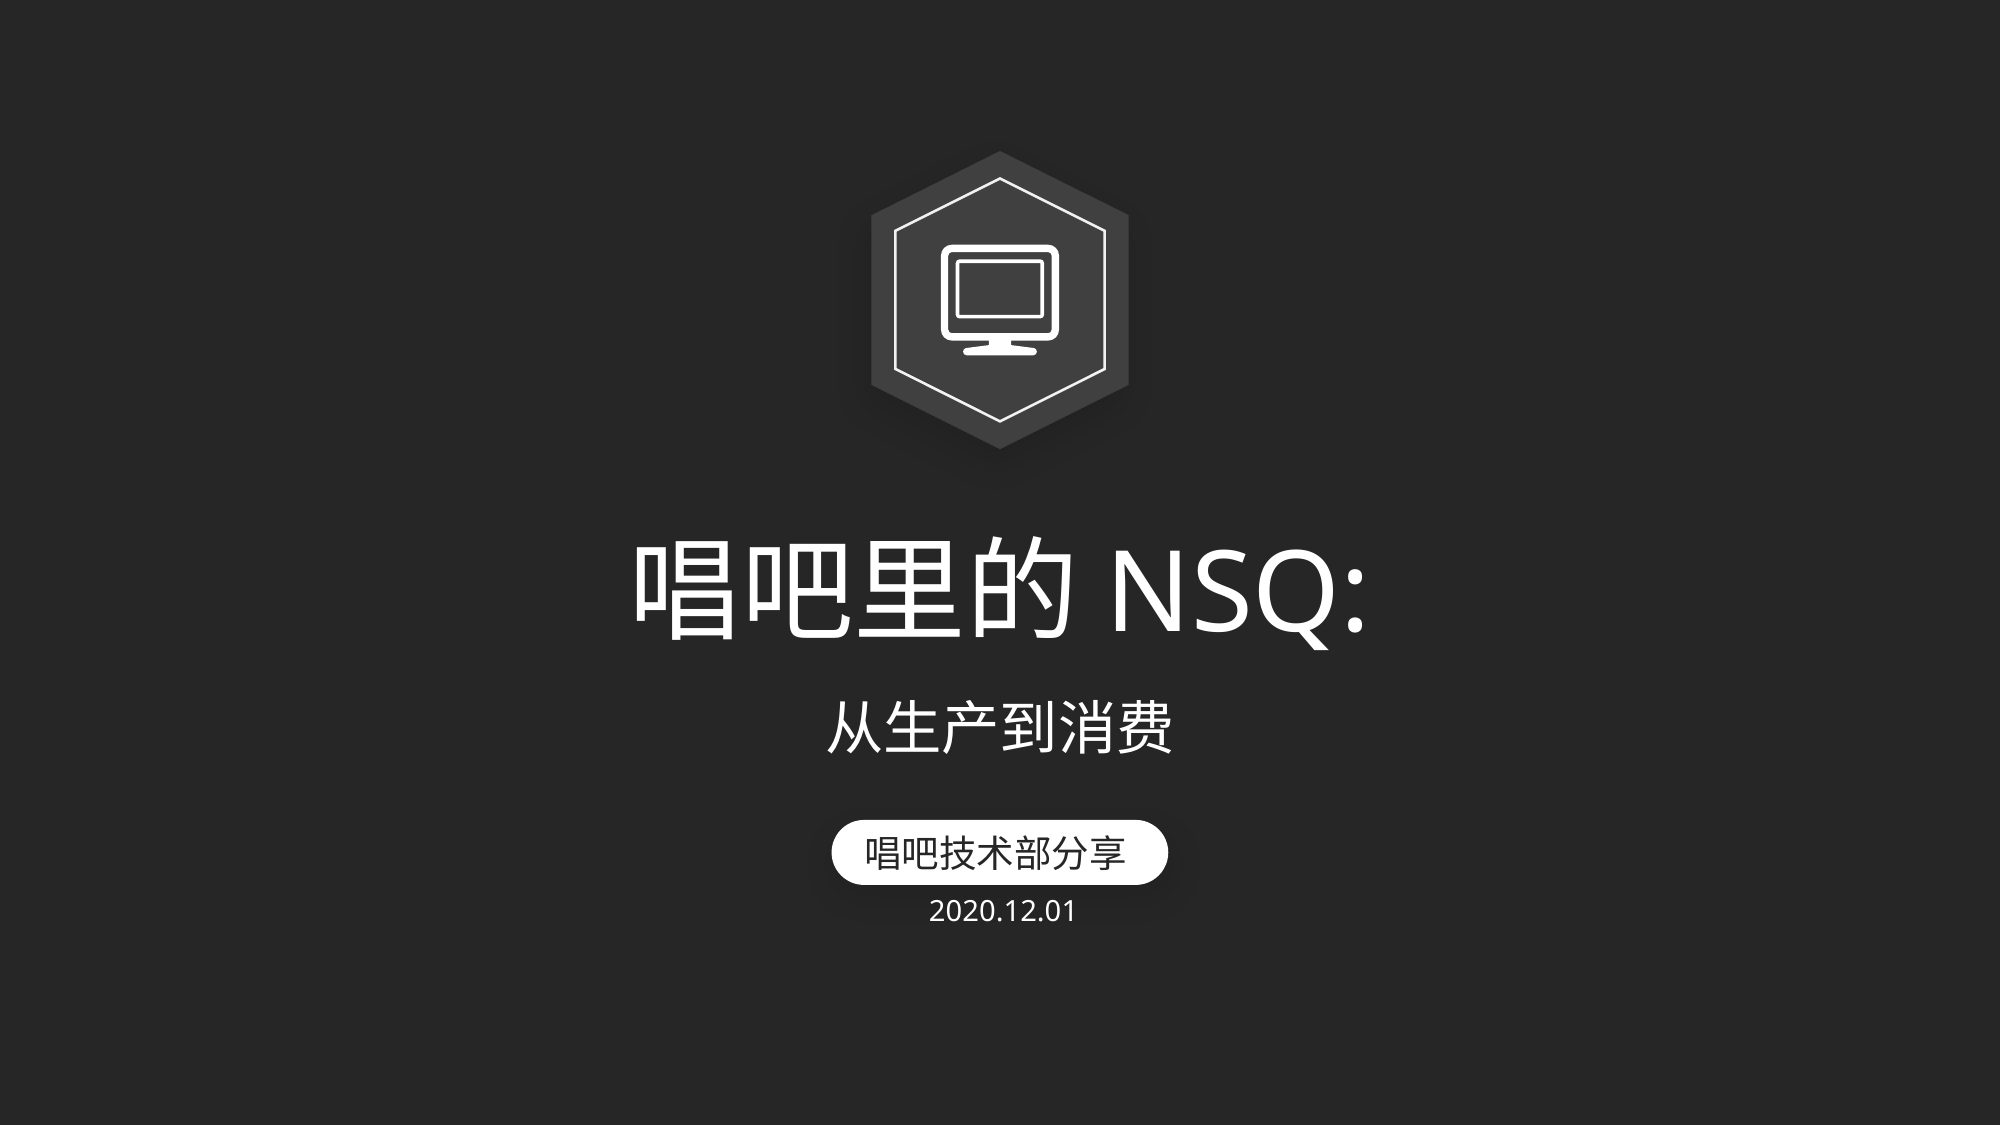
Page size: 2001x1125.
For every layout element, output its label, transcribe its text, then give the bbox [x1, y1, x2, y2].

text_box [940, 244, 1060, 356]
text_box 唱吧里的NSQ: [614, 511, 1386, 662]
text_box [871, 150, 1129, 450]
text_box [895, 178, 1105, 422]
text_box 2020.12.01 [906, 884, 1094, 935]
text_box 唱吧技术部分享 [831, 819, 1169, 885]
text_box 从生产到消费 [284, 663, 1716, 769]
